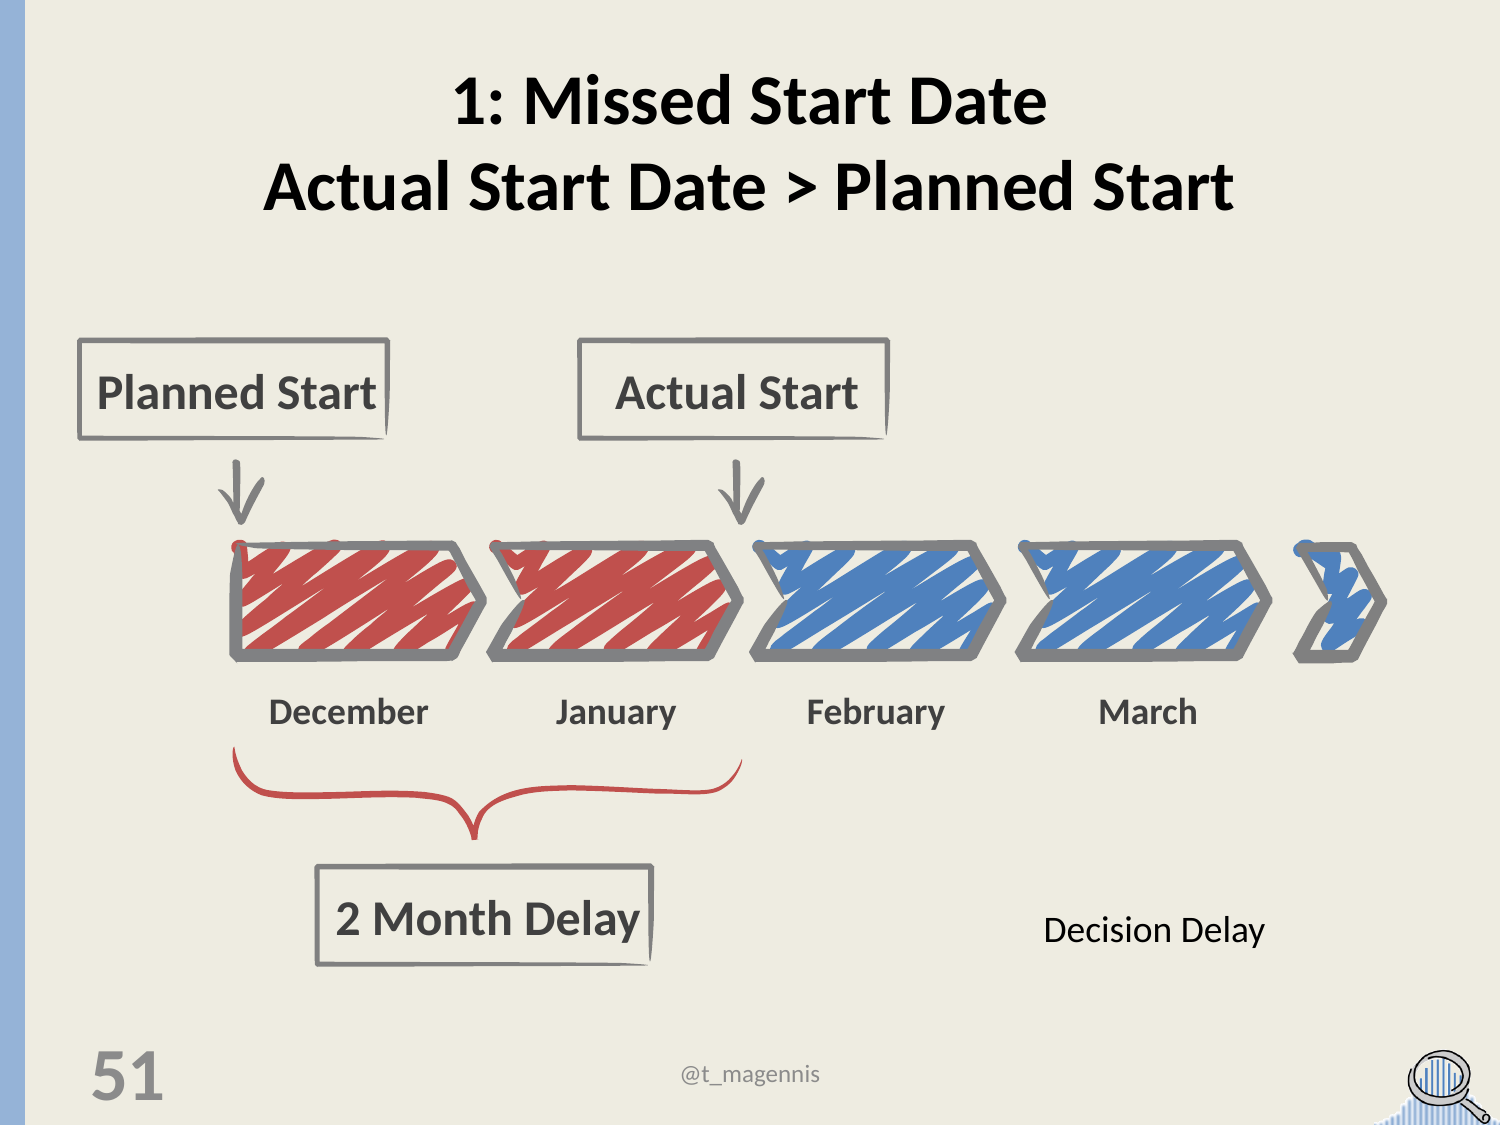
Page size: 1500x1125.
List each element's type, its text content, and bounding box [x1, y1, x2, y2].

picture [1374, 1046, 1500, 1125]
title 1: Missed Start Date Actual Start Date > Planned Start [75, 45, 1425, 233]
text_box 2 Month Delay [314, 863, 655, 968]
text_box Actual Start [576, 337, 891, 442]
text_box Planned Start [76, 337, 391, 442]
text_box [485, 537, 744, 672]
text_box January [508, 680, 725, 739]
text_box Decision Delay [1028, 897, 1281, 958]
text_box [232, 746, 743, 841]
text_box [717, 459, 765, 525]
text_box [227, 538, 483, 669]
text_box March [1040, 680, 1256, 739]
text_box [748, 537, 1007, 672]
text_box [1287, 537, 1388, 666]
text_box [217, 459, 265, 525]
footer @t_magennis [512, 1042, 988, 1103]
text_box February [768, 680, 984, 739]
text_box December [241, 679, 457, 739]
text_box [1014, 537, 1273, 672]
slide_number 51 [75, 1040, 425, 1100]
